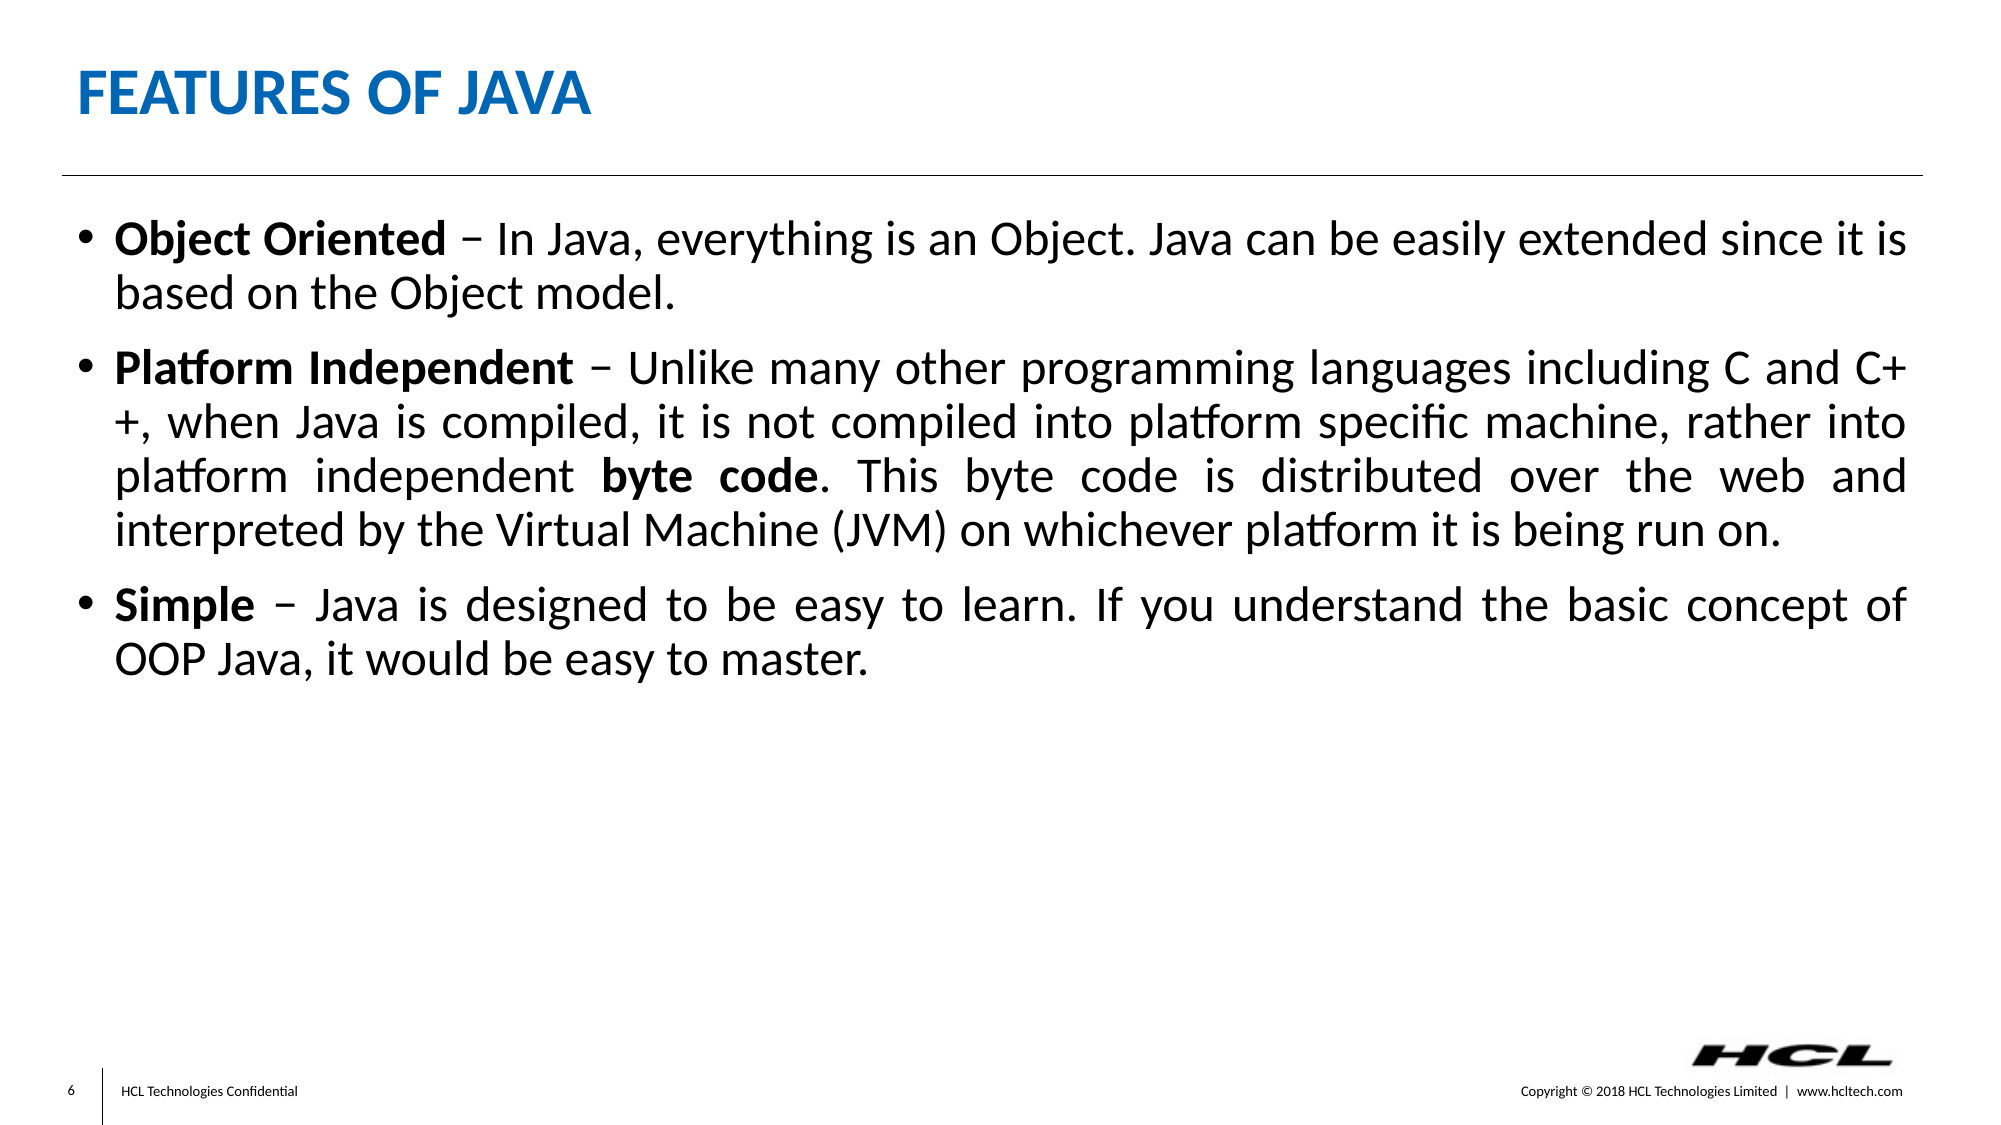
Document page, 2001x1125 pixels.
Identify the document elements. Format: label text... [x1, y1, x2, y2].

title Features of Java [62, 42, 1781, 144]
picture [1660, 1024, 1924, 1080]
list Object Oriented − In Java, everything is an Object. Java can be easily extended since it is based on the Object model. Platform Independent − Unlike many other programming languages including C and C++, when Java is compiled, it is not compiled into platform specific machine, rather into platform independent byte code. This byte code is distributed over the web and interpreted by the Virtual Machine (JVM) on whichever platform it is being run on. Simple − Java is designed to be easy to learn. If you understand the basic concept of OOP Java, it would be easy to master. [62, 204, 1924, 1014]
